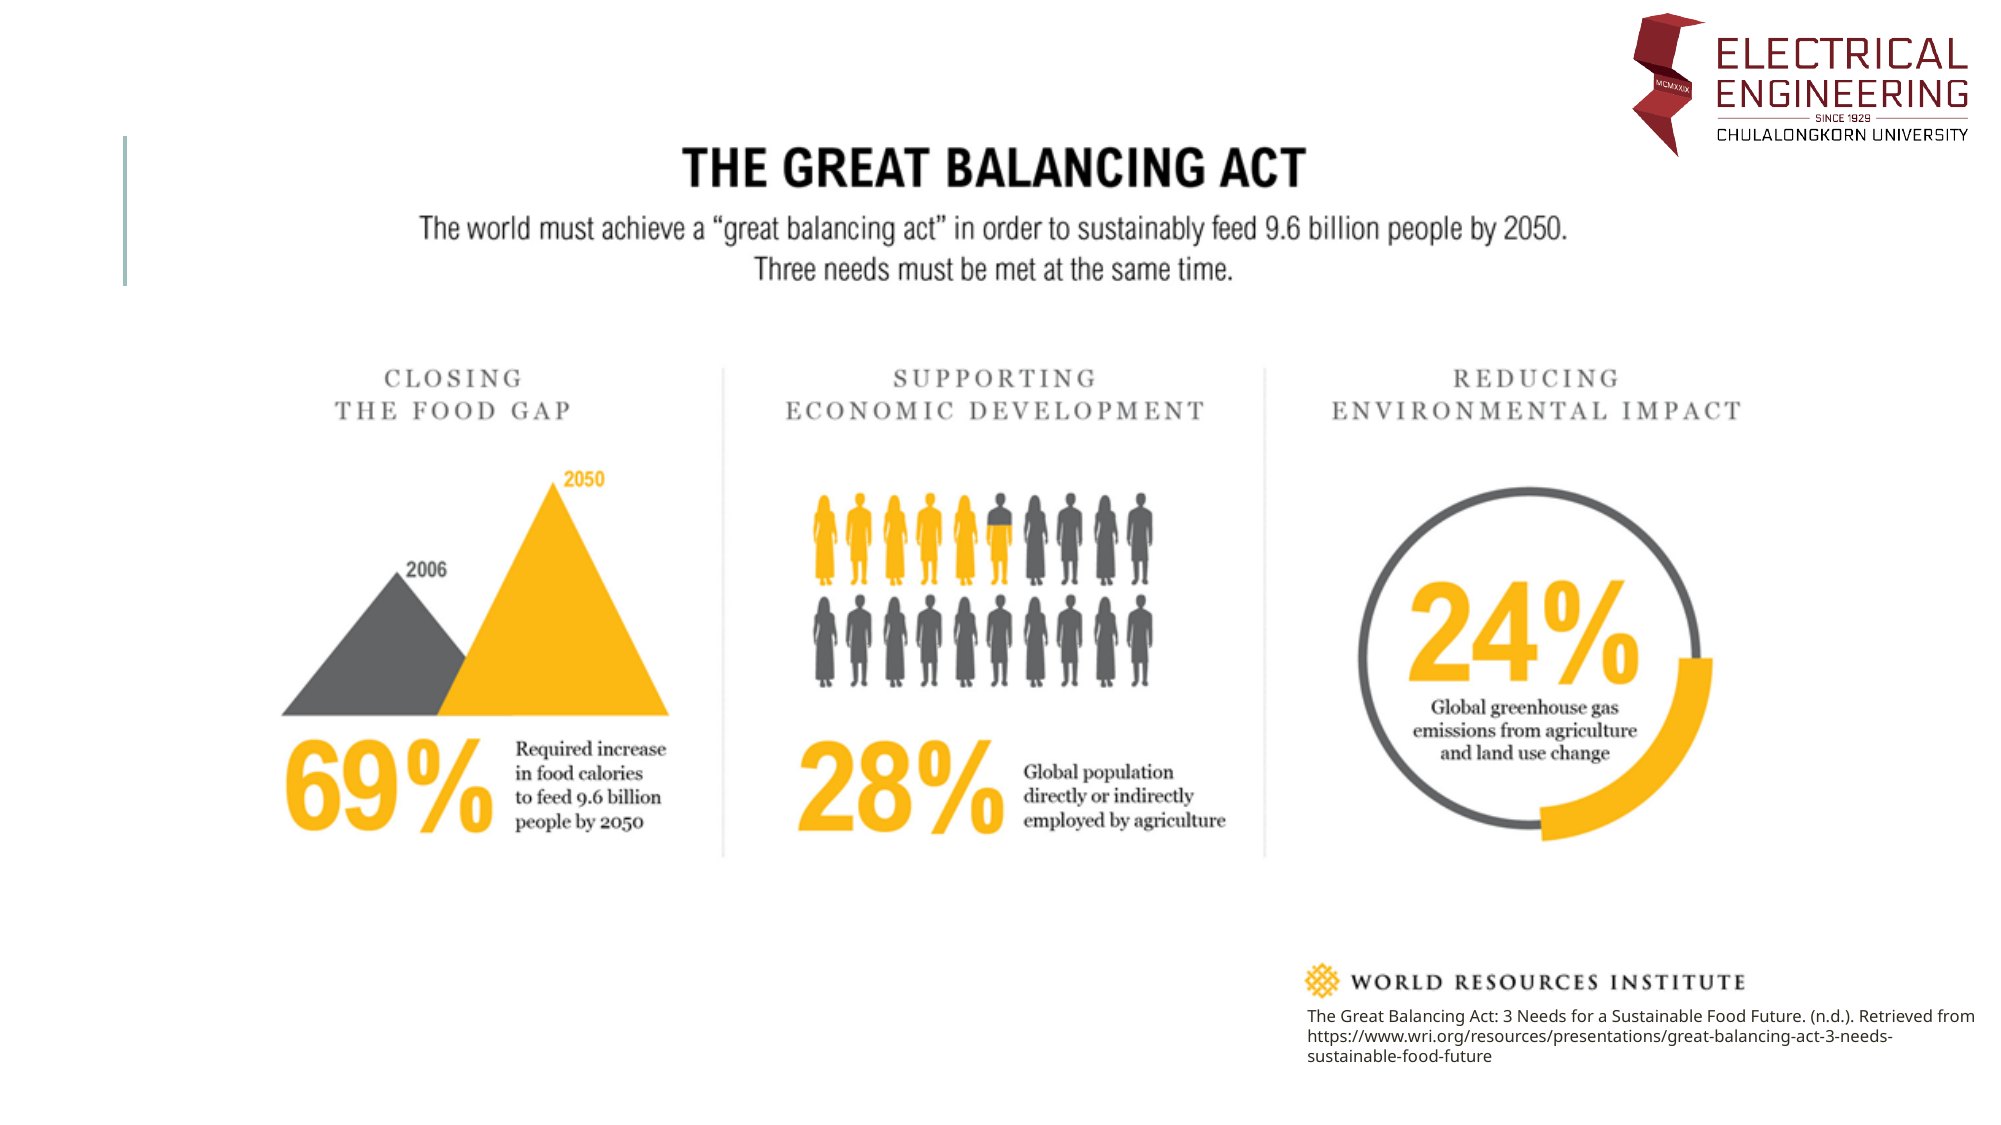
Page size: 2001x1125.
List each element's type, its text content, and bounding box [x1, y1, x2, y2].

text_box The Great Balancing Act: 3 Needs for a Sustainable Food Future. (n.d.). Retrieved from https://www.wri.org/resources/presentations/great-balancing-act-3-needs-sustainable-food-future [1292, 998, 1993, 1074]
picture [195, 12, 1968, 1047]
